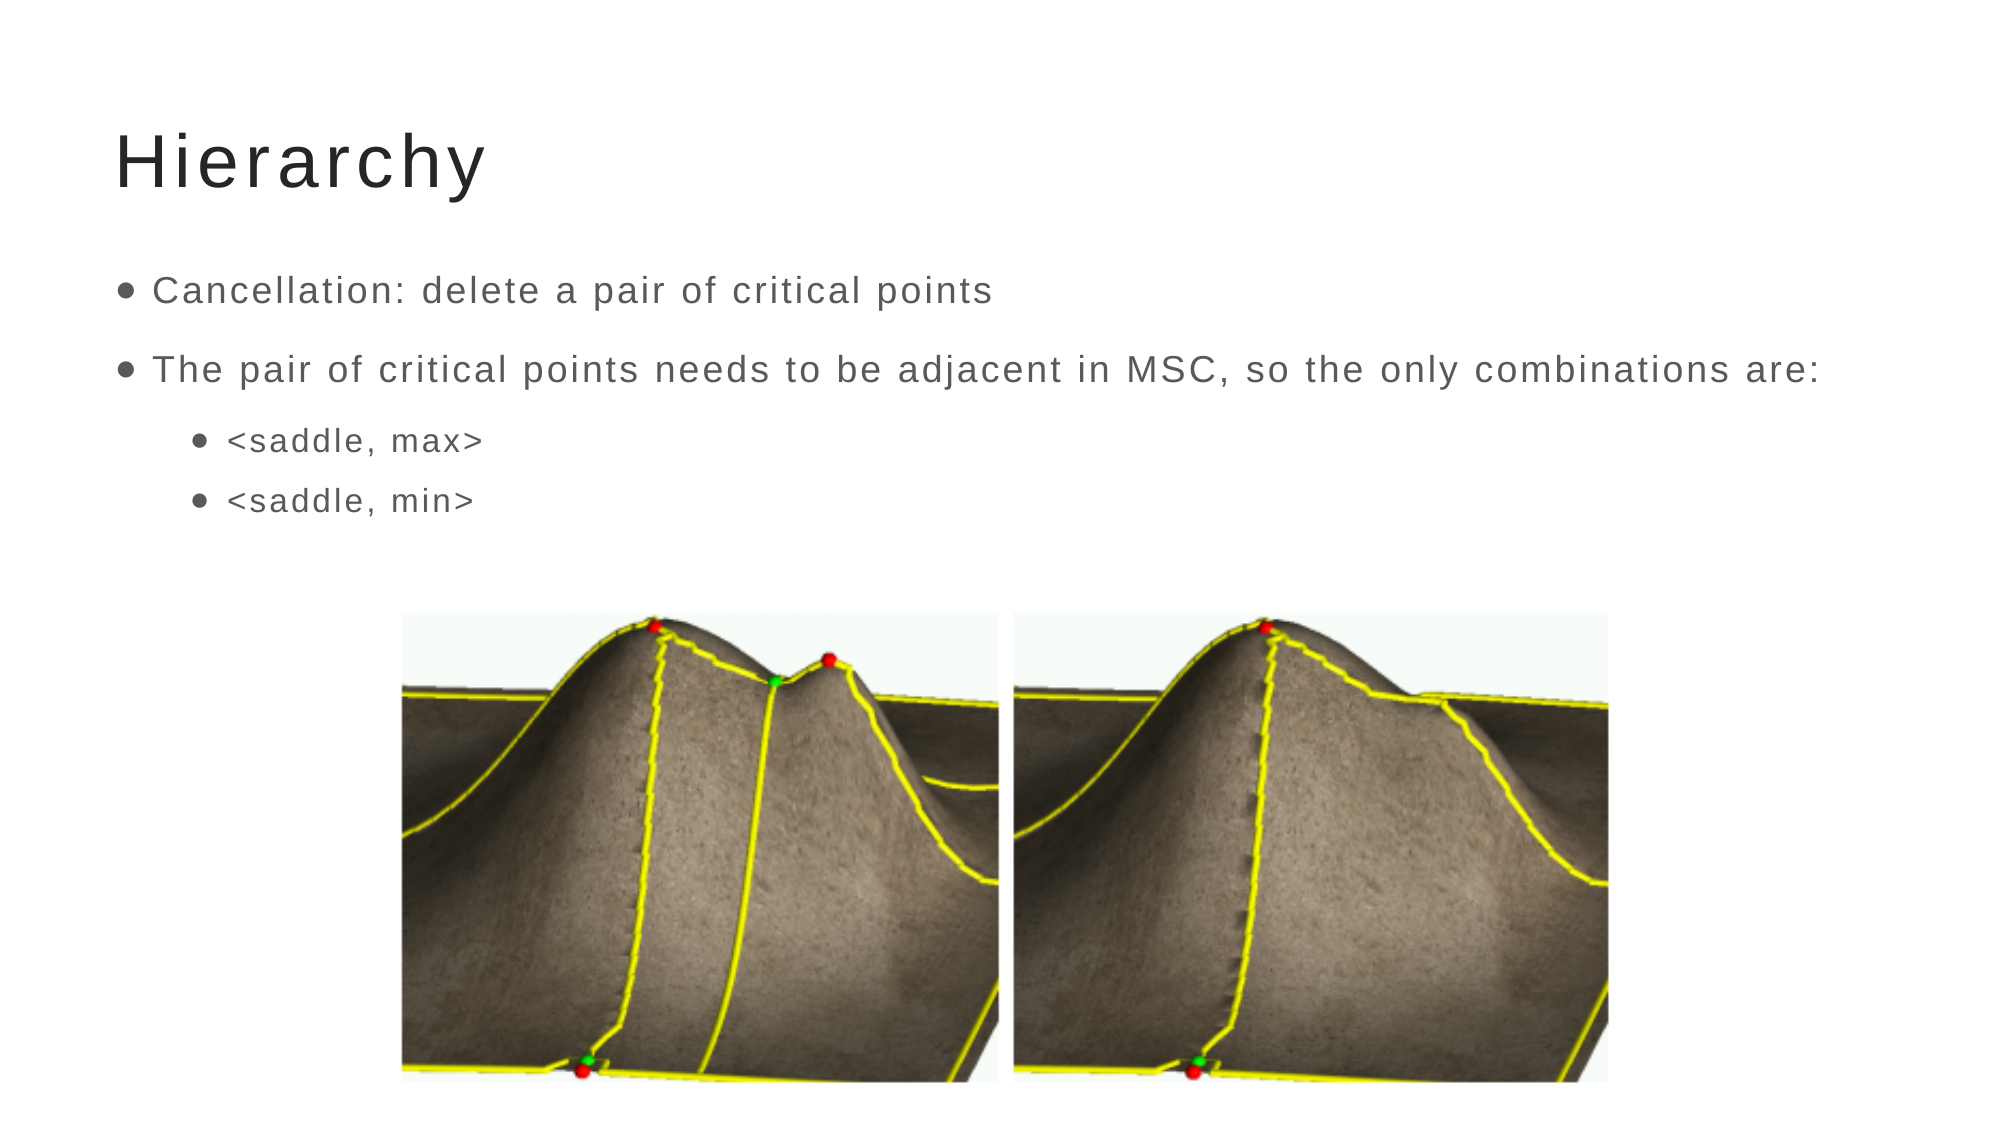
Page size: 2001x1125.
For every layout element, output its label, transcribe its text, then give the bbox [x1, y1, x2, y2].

title Hierarchy [99, 99, 1900, 216]
list Cancellation: delete a pair of critical points The pair of critical points needs to be adjacent in MSC, so the only combinations are: <saddle, max> <saddle, min> [99, 244, 1900, 1026]
picture [363, 561, 1642, 1100]
